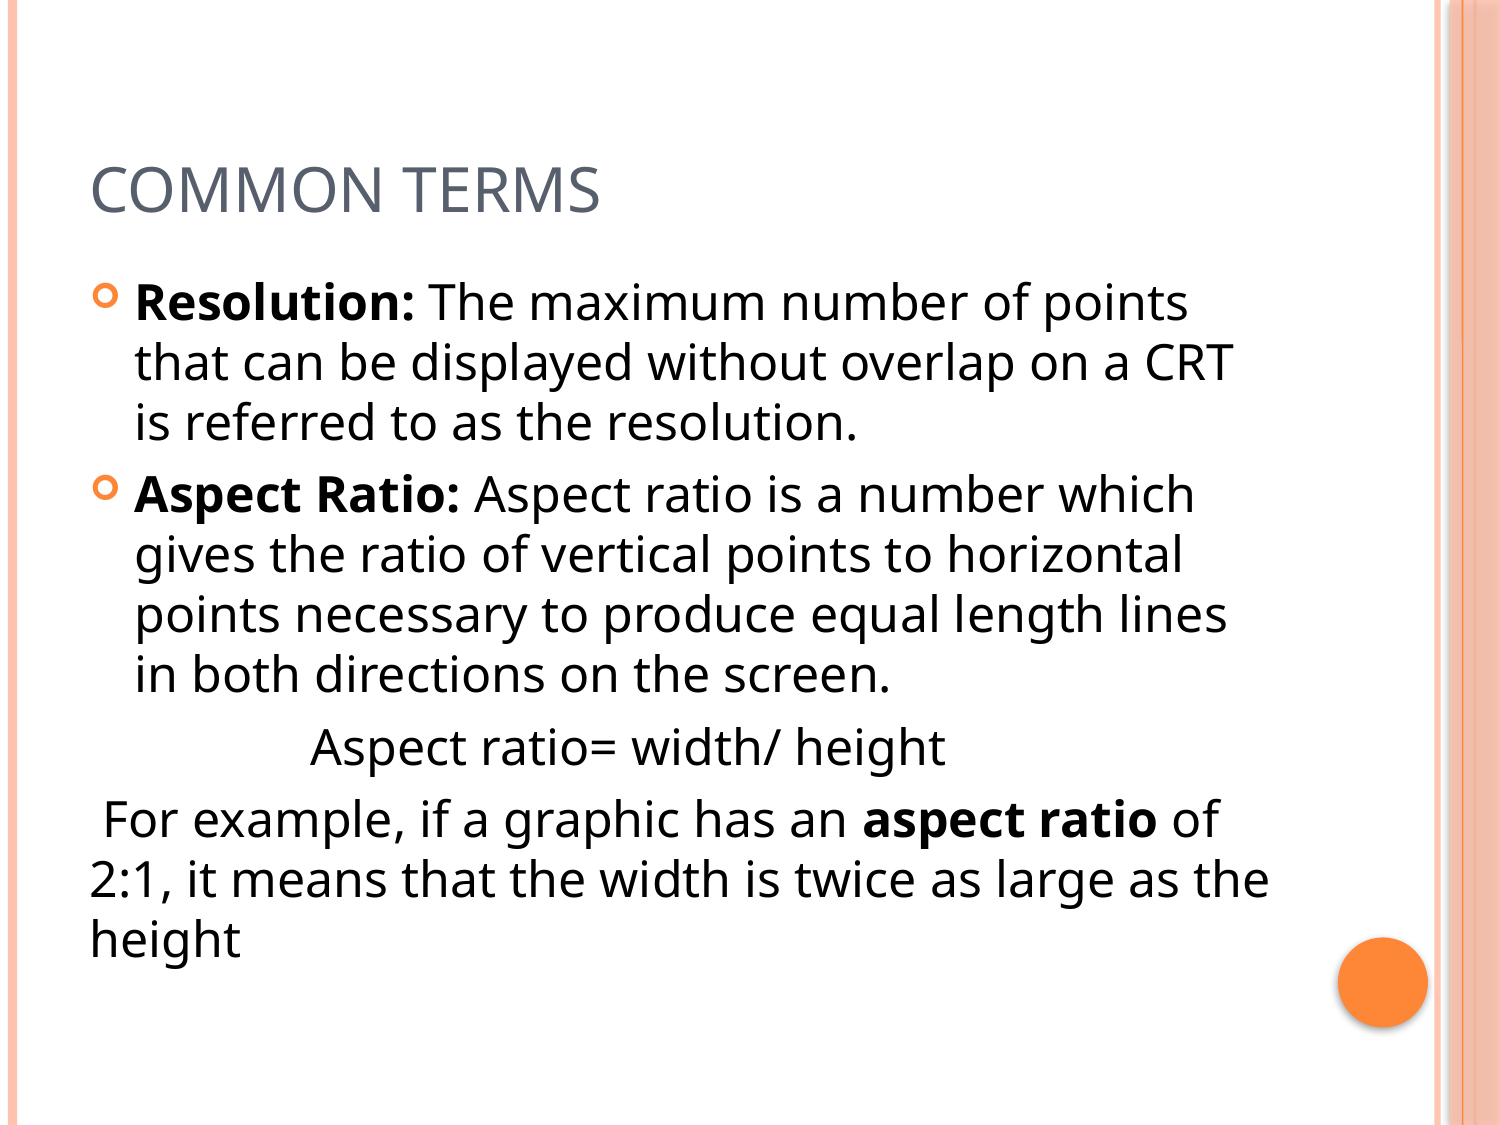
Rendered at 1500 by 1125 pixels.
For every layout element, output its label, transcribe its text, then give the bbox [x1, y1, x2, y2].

title Common Terms [75, 45, 1300, 233]
list Resolution: The maximum number of points that can be displayed without overlap on a CRT is referred to as the resolution. Aspect Ratio: Aspect ratio is a number which gives the ratio of vertical points to horizontal points necessary to produce equal length lines in both directions on the screen. Aspect ratio= width/ height For example, if a graphic has an aspect ratio of 2:1, it means that the width is twice as large as the height [75, 262, 1300, 1062]
